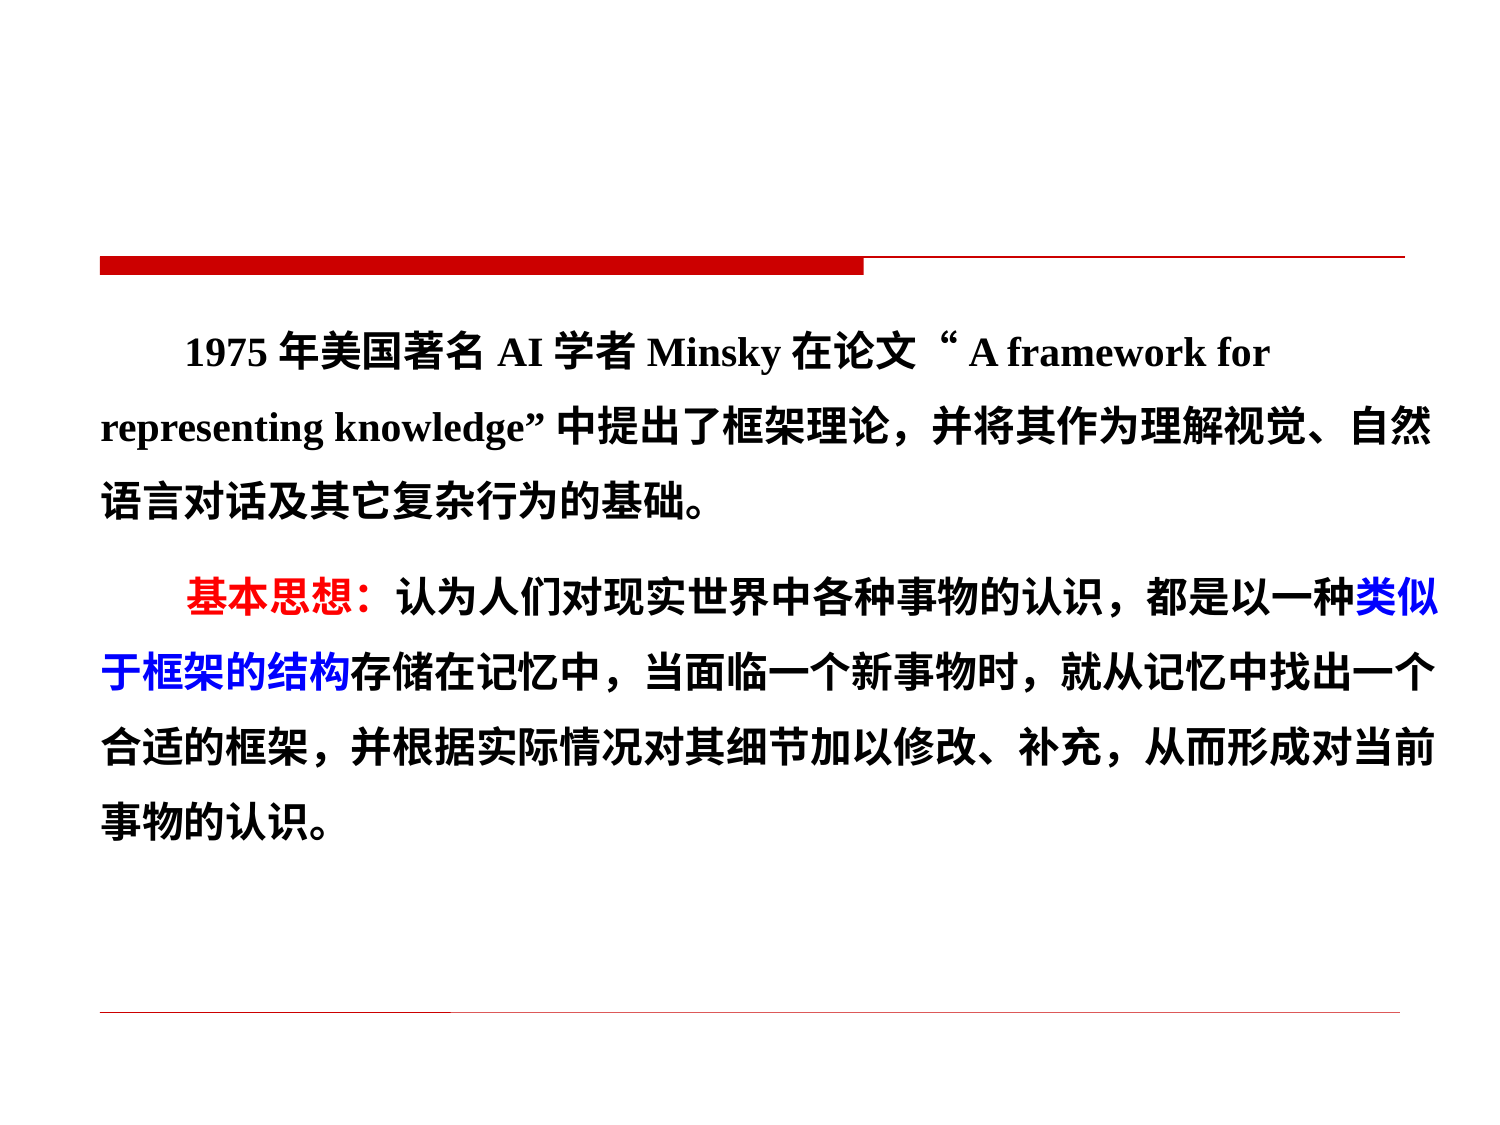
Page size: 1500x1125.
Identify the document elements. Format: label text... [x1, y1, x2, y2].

text_box 1975年美国著名AI学者Minsky在论文“A framework for representing knowledge”中提出了框架理论，并将其作为理解视觉、自然语言对话及其它复杂行为的基础。 基本思想：认为人们对现实世界中各种事物的认识，都是以一种类似于框架的结构存储在记忆中，当面临一个新事物时，就从记忆中找出一个合适的框架，并根据实际情况对其细节加以修改、补充，从而形成对当前事物的认识。 [100, 292, 1471, 846]
